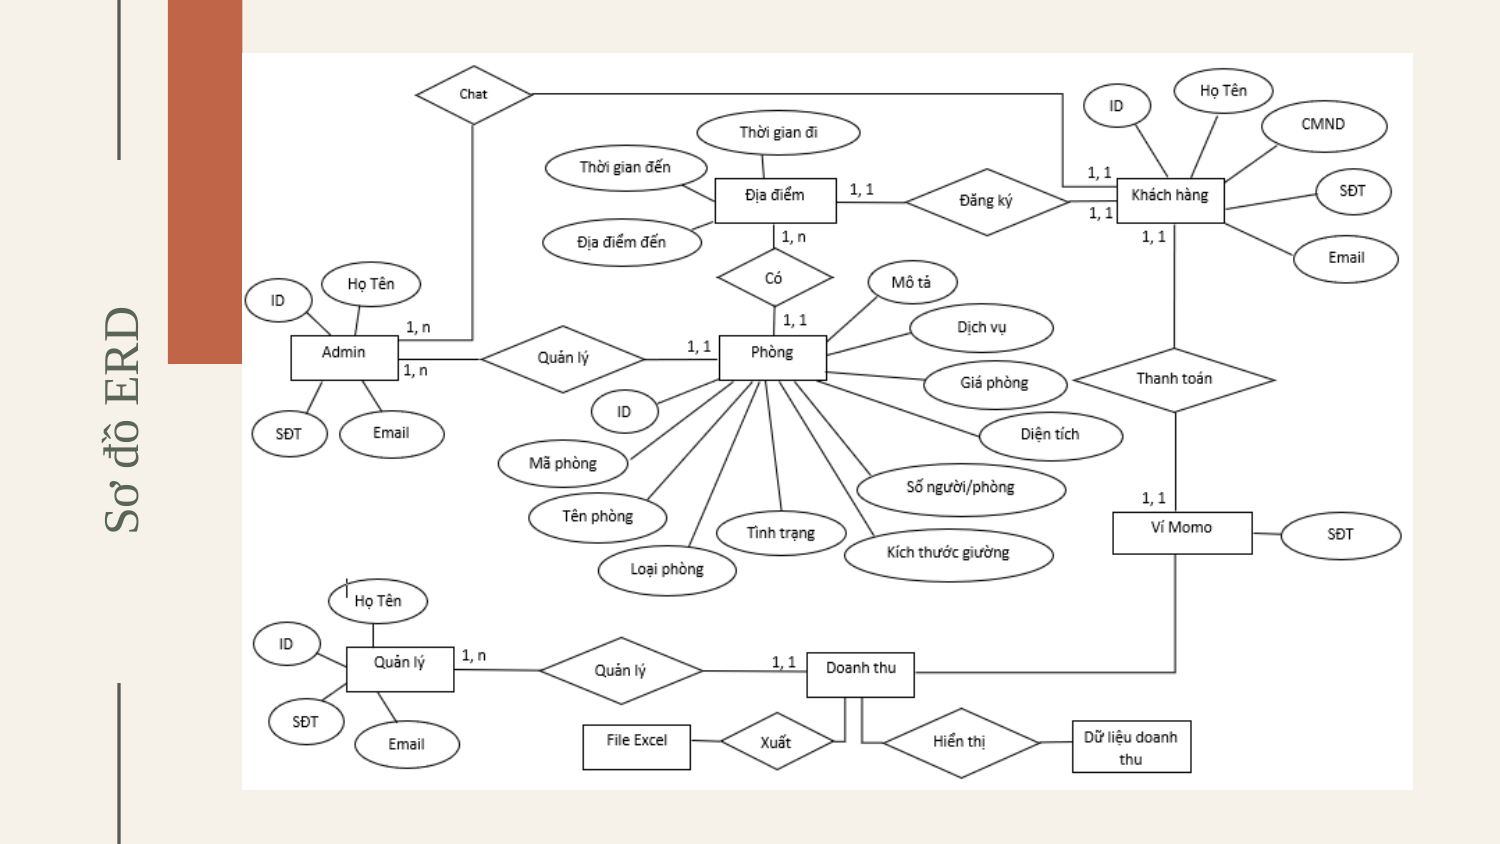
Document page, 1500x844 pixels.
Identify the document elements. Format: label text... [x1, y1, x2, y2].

title Sơ đồ ERD [92, 117, 146, 725]
text_box [167, 0, 243, 364]
picture [242, 52, 1413, 790]
